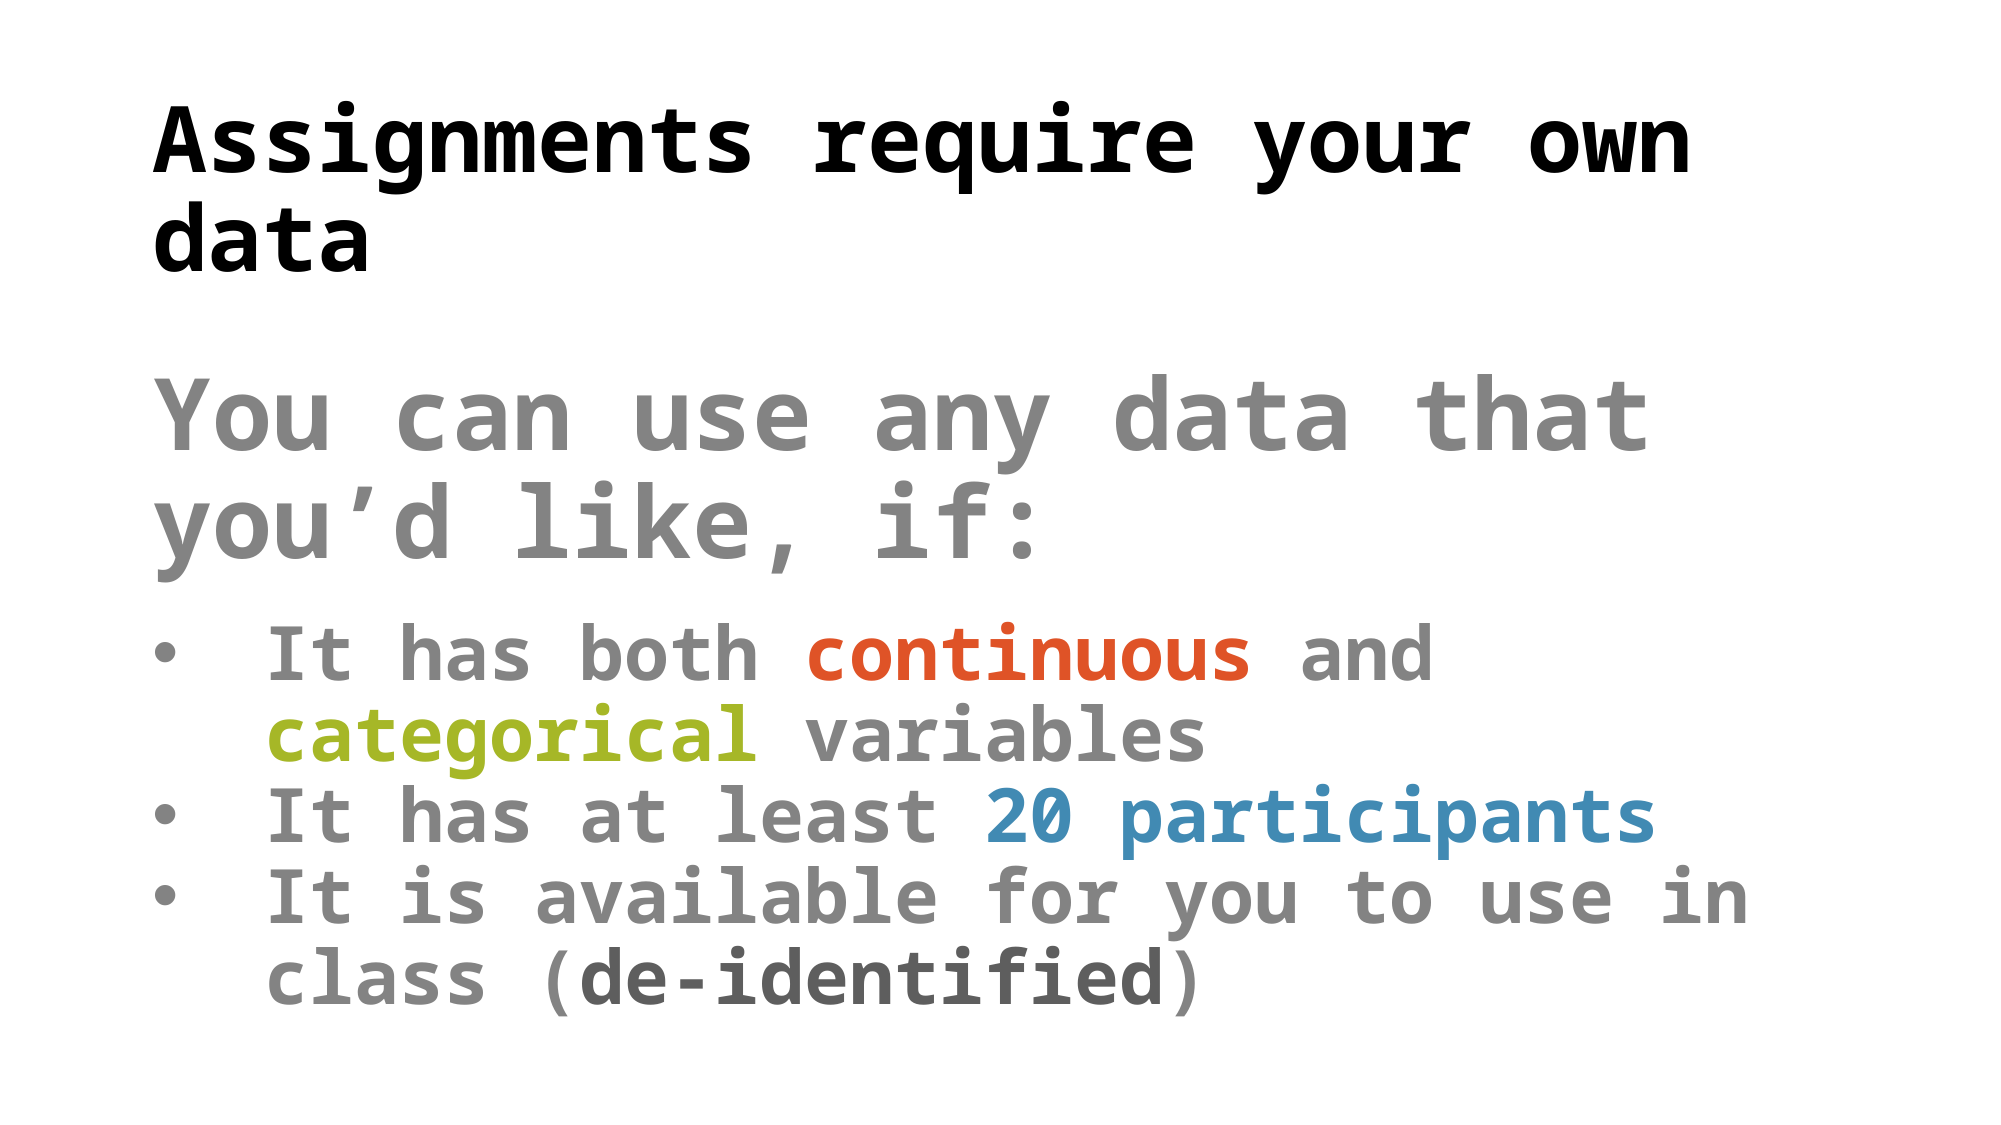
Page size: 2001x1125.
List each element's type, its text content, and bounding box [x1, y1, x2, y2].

title Assignments require your own data [137, 59, 1863, 281]
text_box You can use any data that you’d like, if: It has both continuous and categorical variables It has at least 20 participants It is available for you to use in class (de-identified) [137, 281, 1863, 1104]
